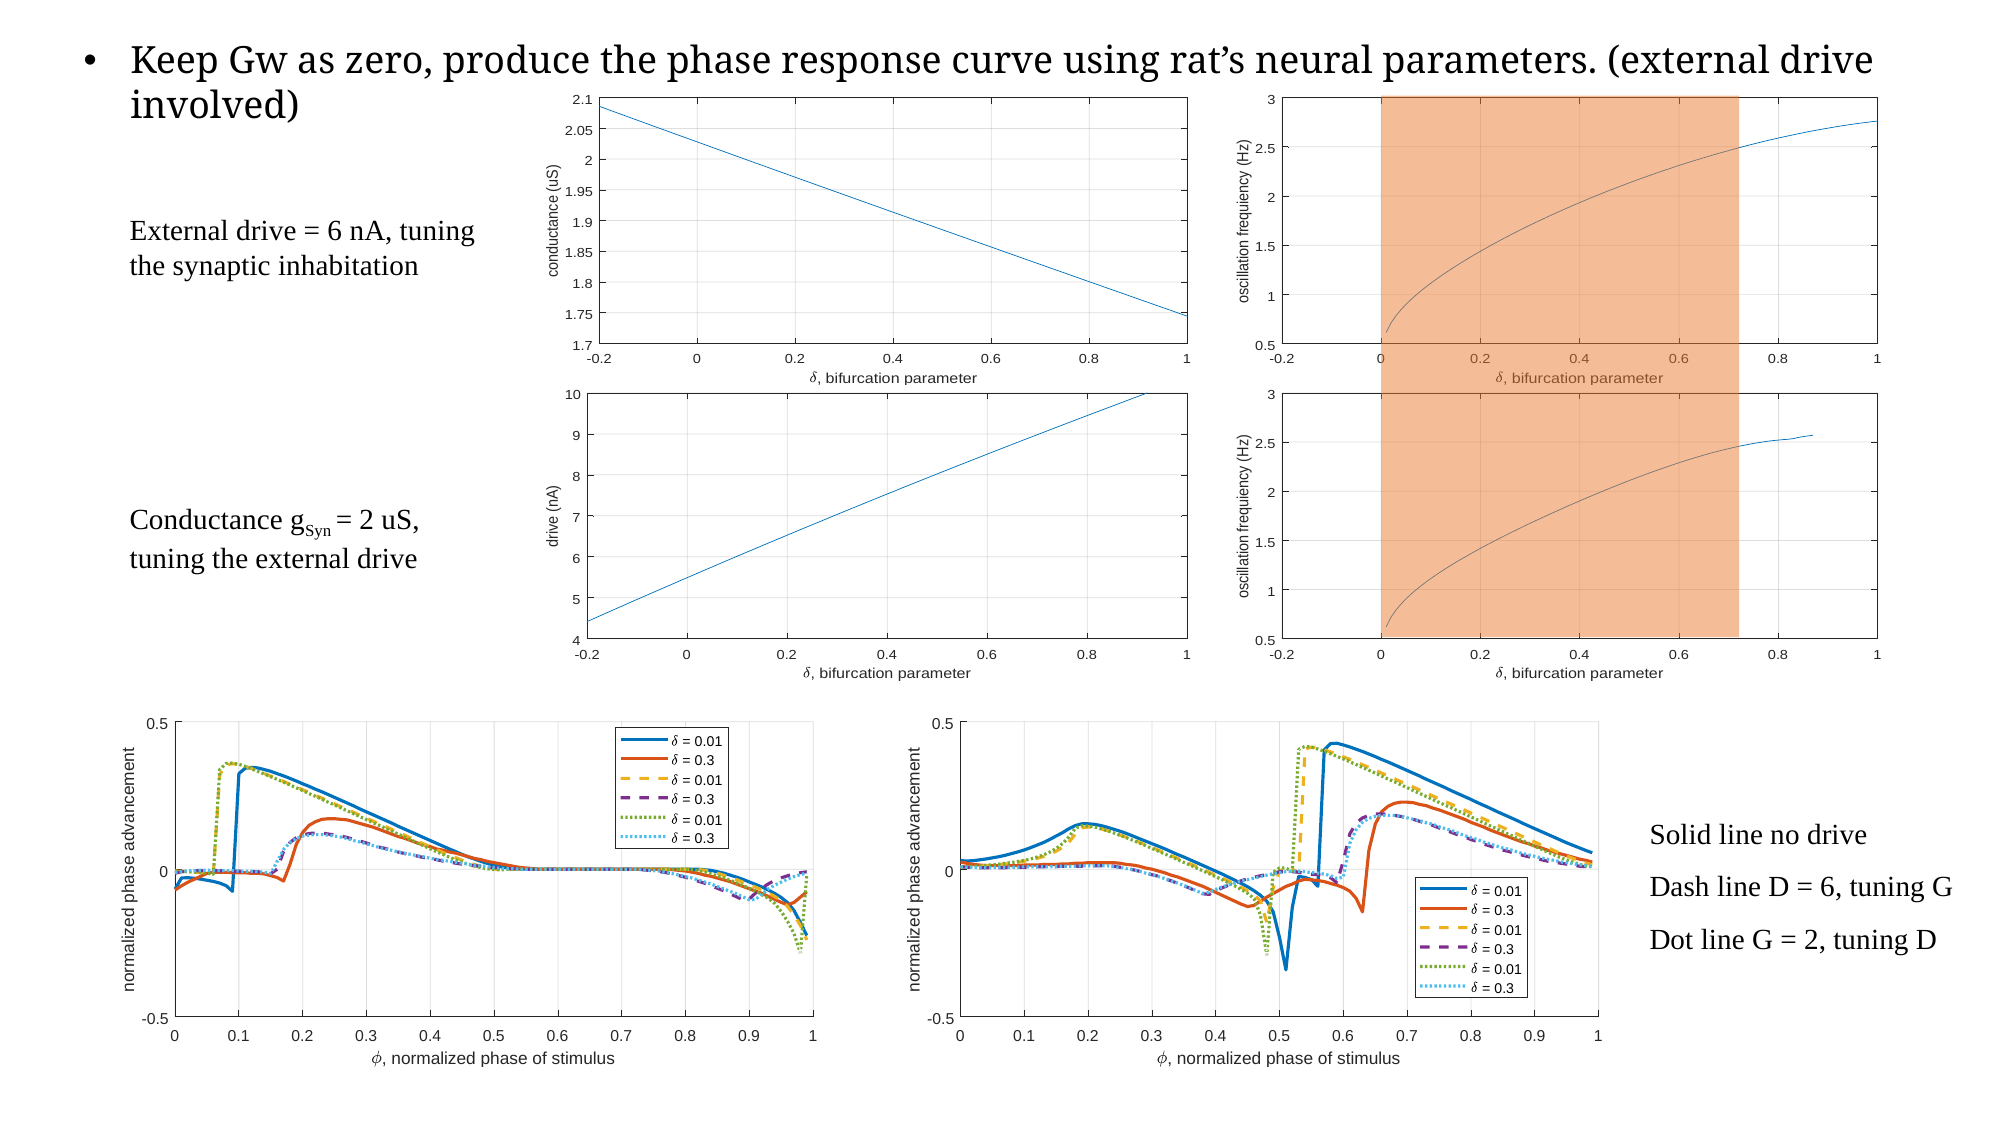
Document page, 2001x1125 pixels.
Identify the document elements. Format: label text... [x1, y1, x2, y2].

text_box Solid line no drive Dash line D = 6, tuning G Dot line G = 2, tuning D [1634, 790, 1986, 963]
picture [114, 712, 823, 1067]
picture [900, 712, 1609, 1067]
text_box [114, 89, 1887, 681]
text_box Keep Gw as zero, produce the phase response curve using rat’s neural parameters. (external drive involved) [68, 29, 2000, 134]
